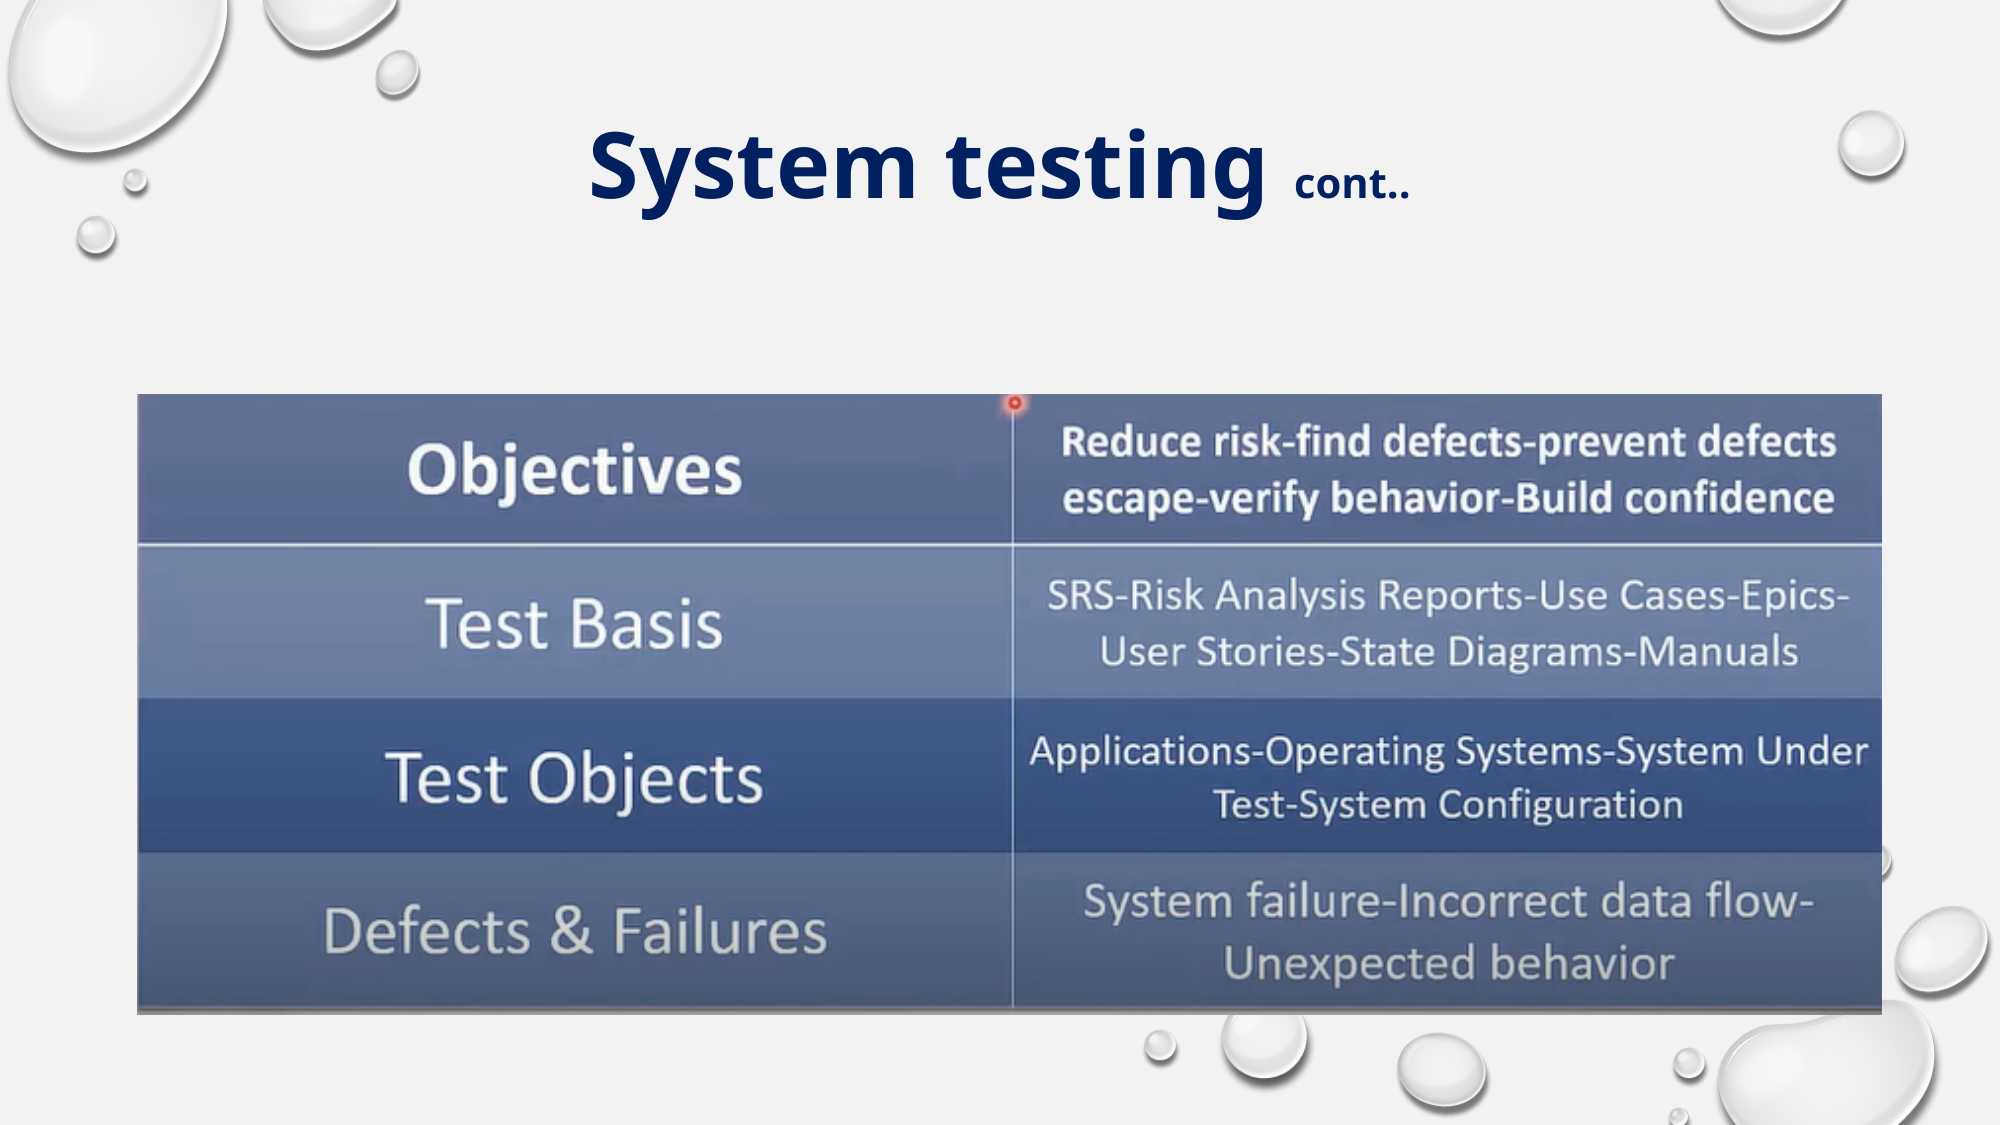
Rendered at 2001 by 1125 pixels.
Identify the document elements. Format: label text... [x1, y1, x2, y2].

title System testing cont.. [137, 59, 1863, 278]
picture [0, 0, 2000, 1125]
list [137, 394, 1882, 1015]
